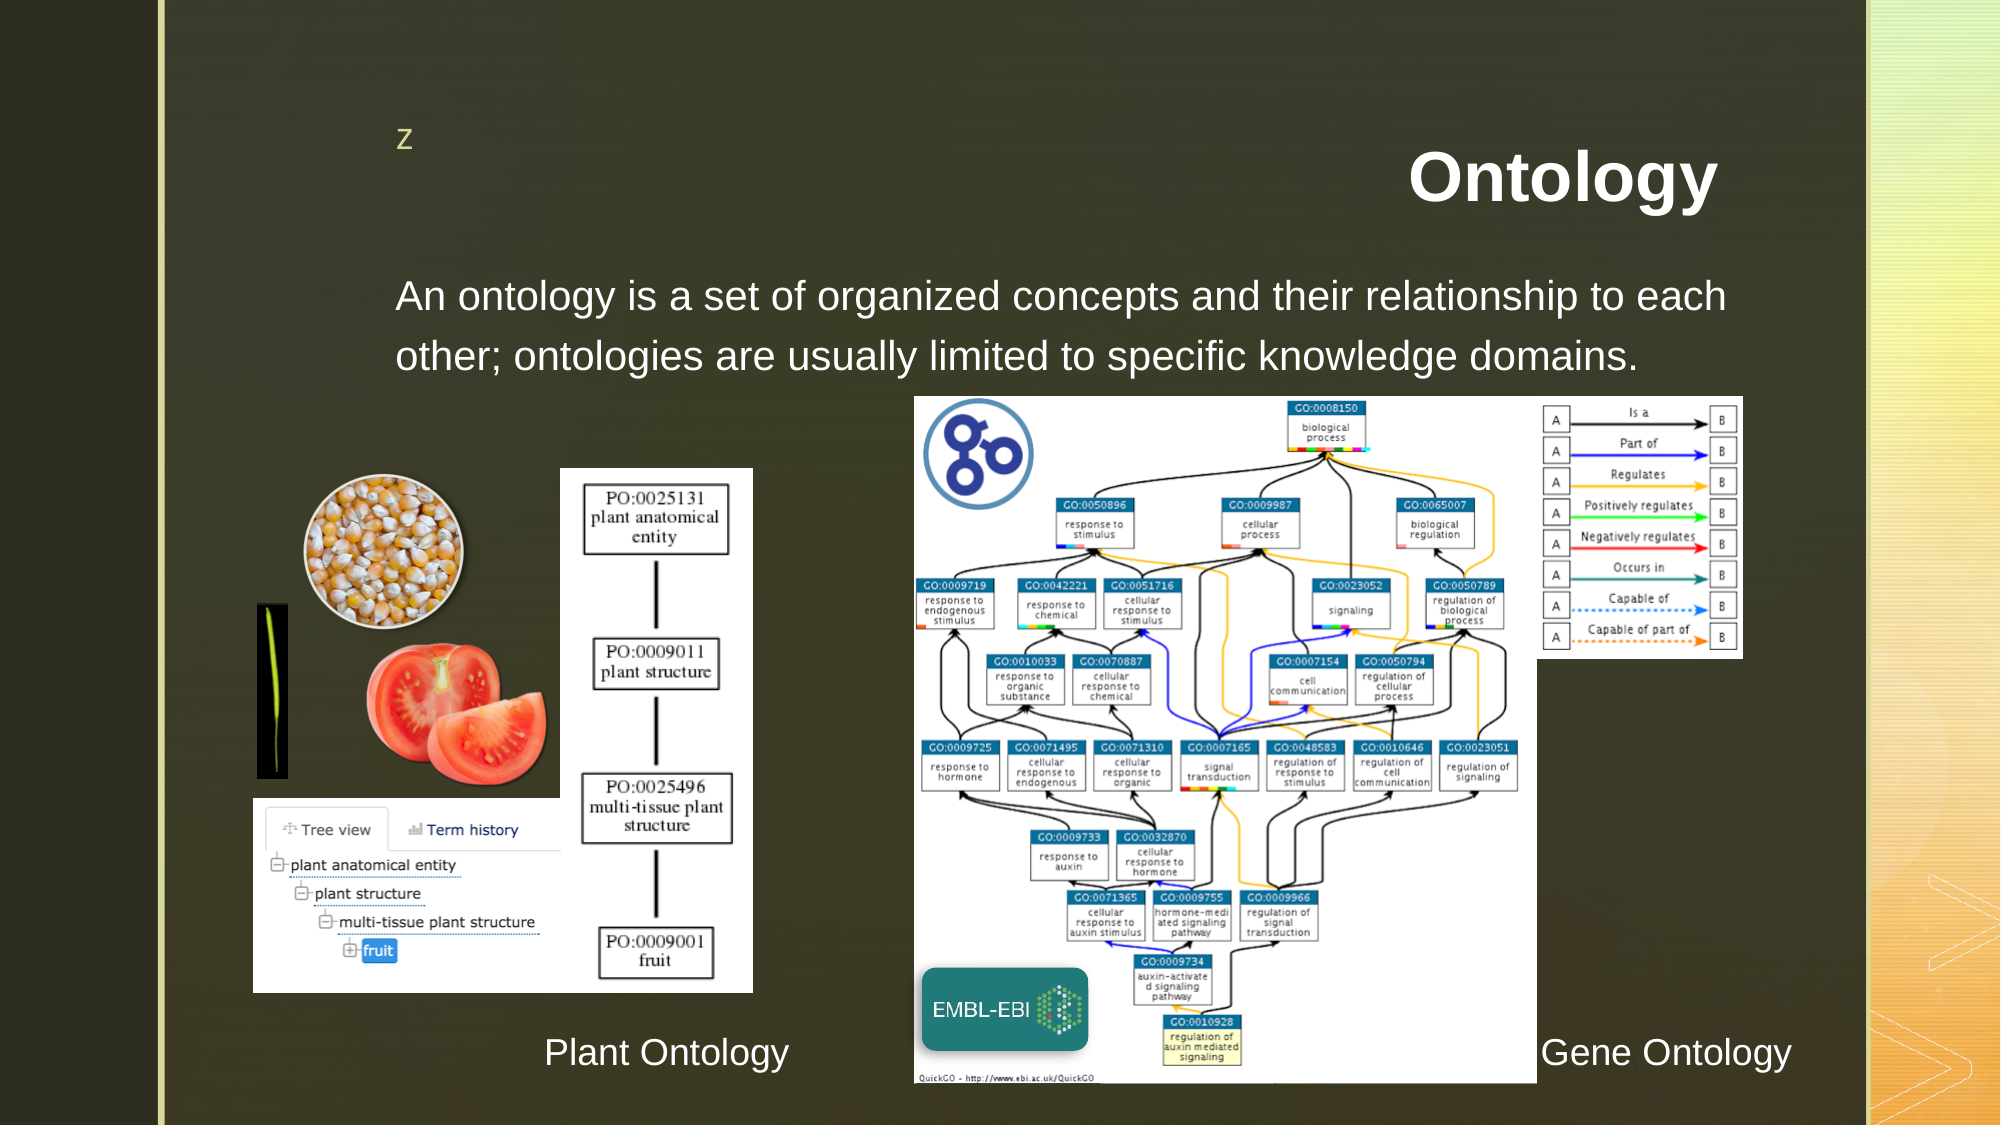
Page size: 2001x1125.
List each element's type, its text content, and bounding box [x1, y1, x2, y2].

picture [913, 395, 1744, 1084]
picture [257, 603, 288, 779]
list An ontology is a set of organized concepts and their relationship to each other; ontologies are usually limited to specific knowledge domains. [380, 241, 1811, 397]
title Ontology [428, 132, 1734, 241]
picture [1871, 0, 2001, 1125]
text_box Plant Ontology [508, 1020, 825, 1080]
picture [253, 467, 753, 994]
text_box Gene Ontology [1537, 1020, 1825, 1080]
